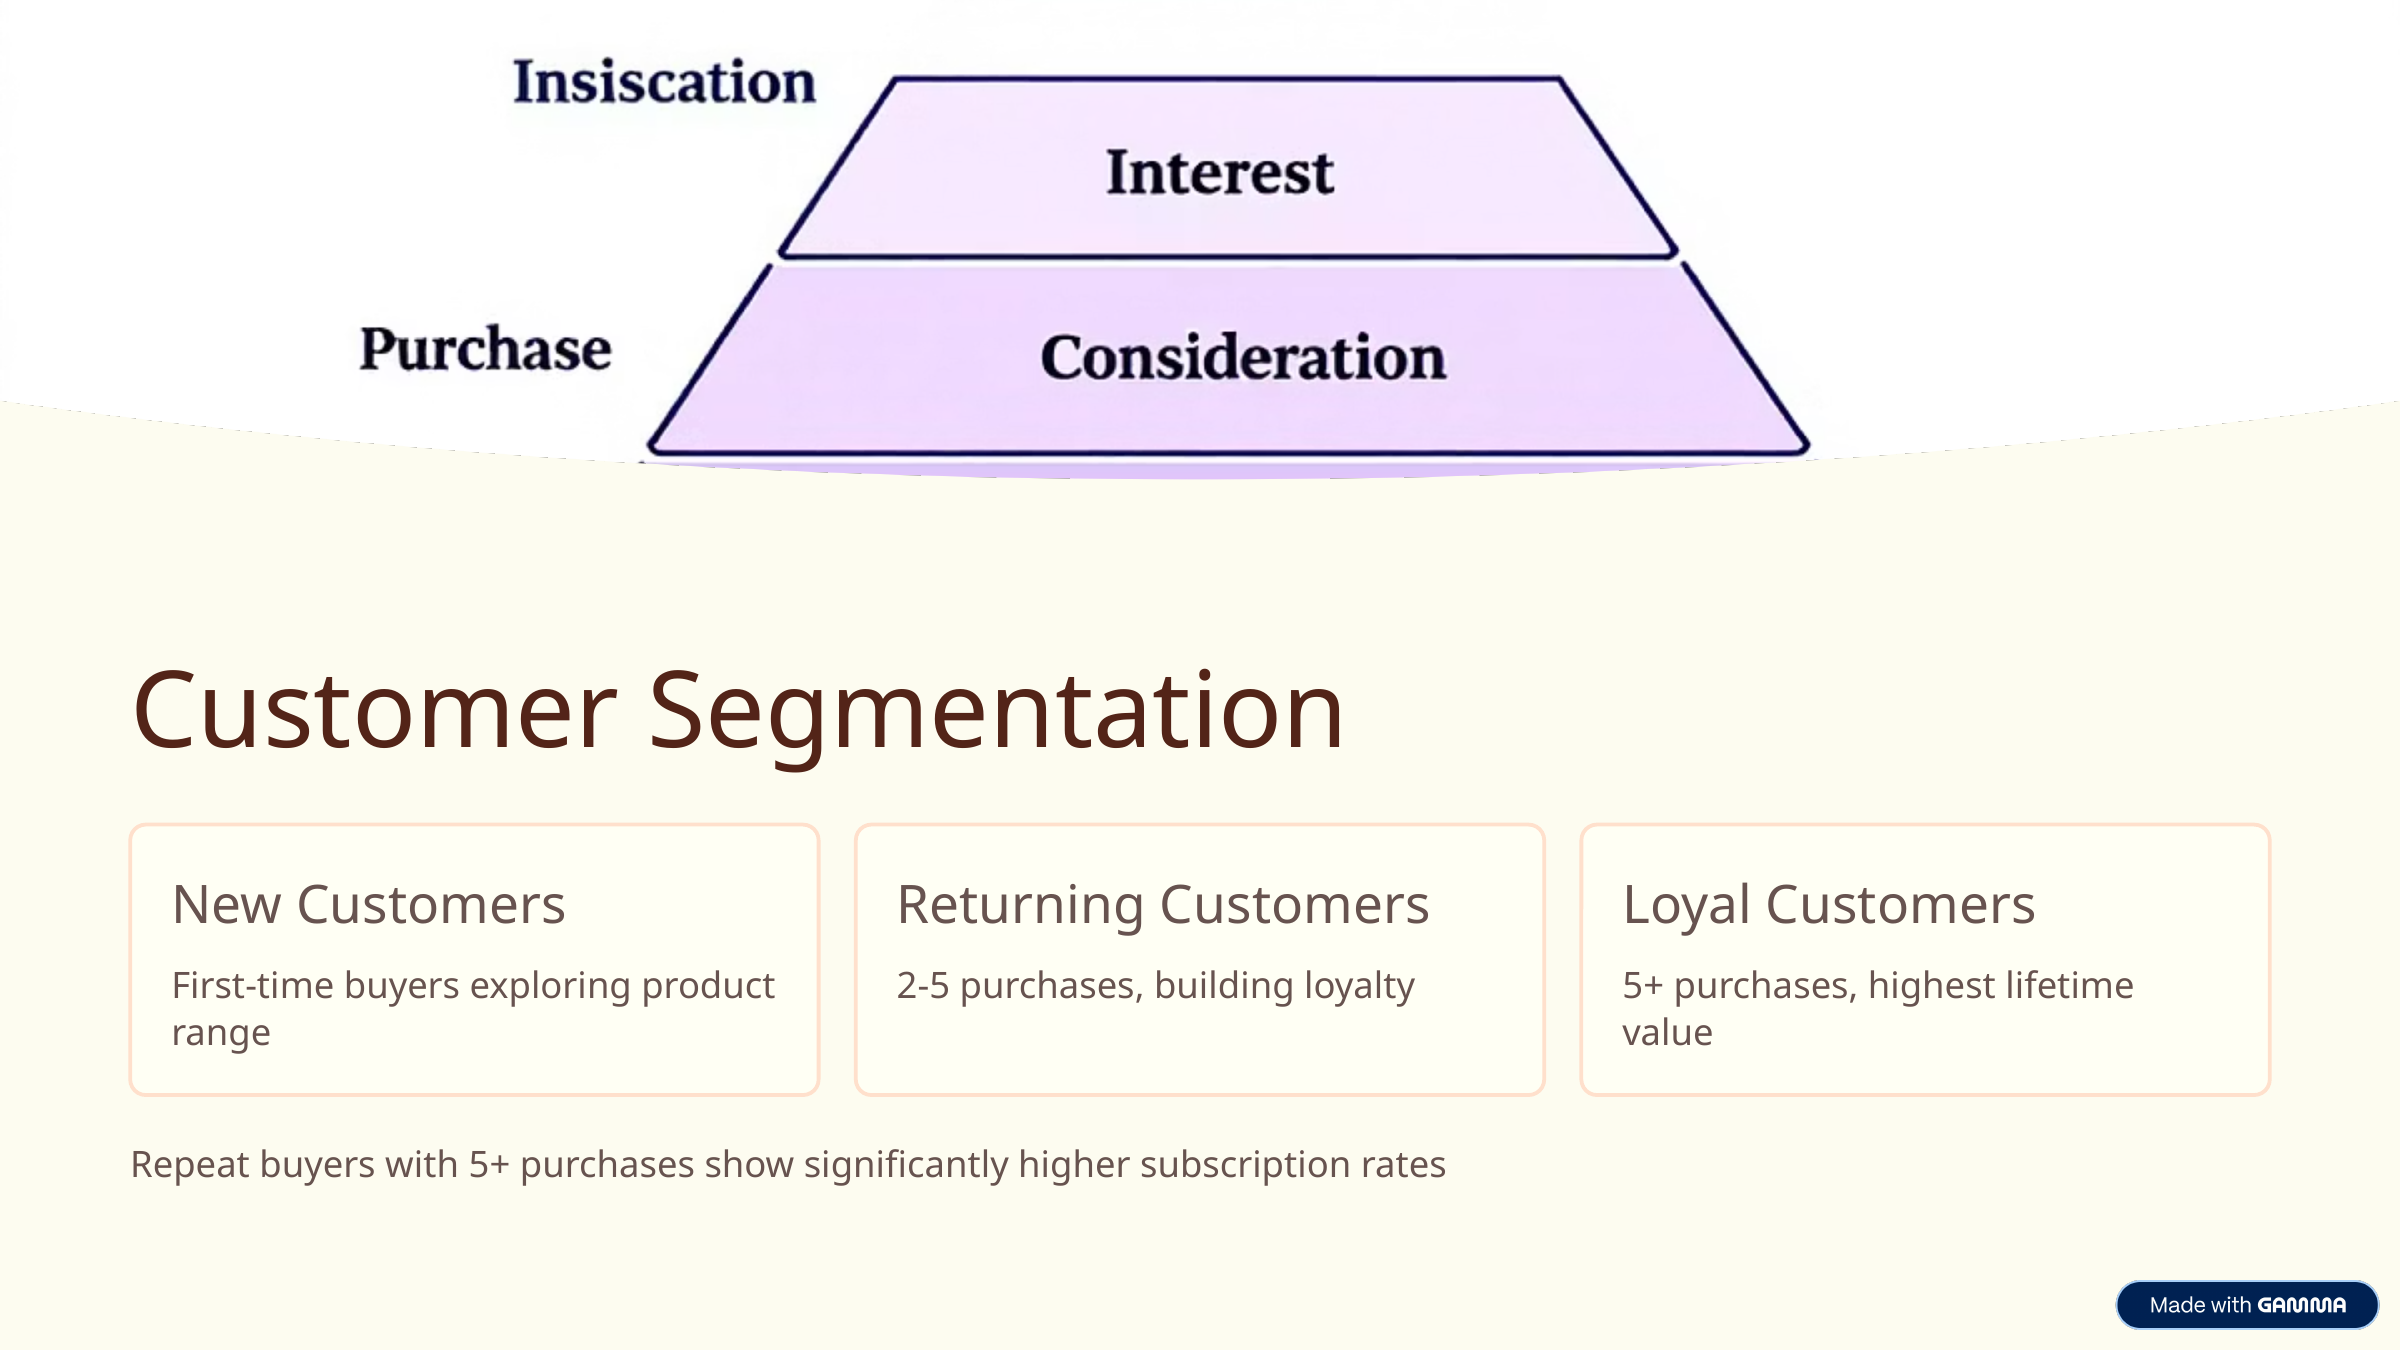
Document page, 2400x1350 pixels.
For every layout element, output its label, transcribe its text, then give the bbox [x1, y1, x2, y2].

text_box New Customers [171, 865, 707, 936]
text_box 2-5 purchases, building loyalty [896, 957, 1504, 1006]
text_box [130, 824, 819, 1096]
picture [0, 0, 2400, 489]
text_box [1581, 824, 2270, 1096]
text_box 5+ purchases, highest lifetime value [1622, 957, 2229, 1055]
picture [2106, 1271, 2389, 1339]
text_box Returning Customers [896, 865, 1432, 936]
text_box First-time buyers exploring product range [171, 957, 778, 1055]
text_box Repeat buyers with 5+ purchases show significantly higher subscription rates [130, 1136, 2270, 1186]
text_box Loyal Customers [1622, 865, 2158, 936]
text_box [855, 824, 1545, 1096]
text_box Customer Segmentation [130, 629, 1304, 769]
